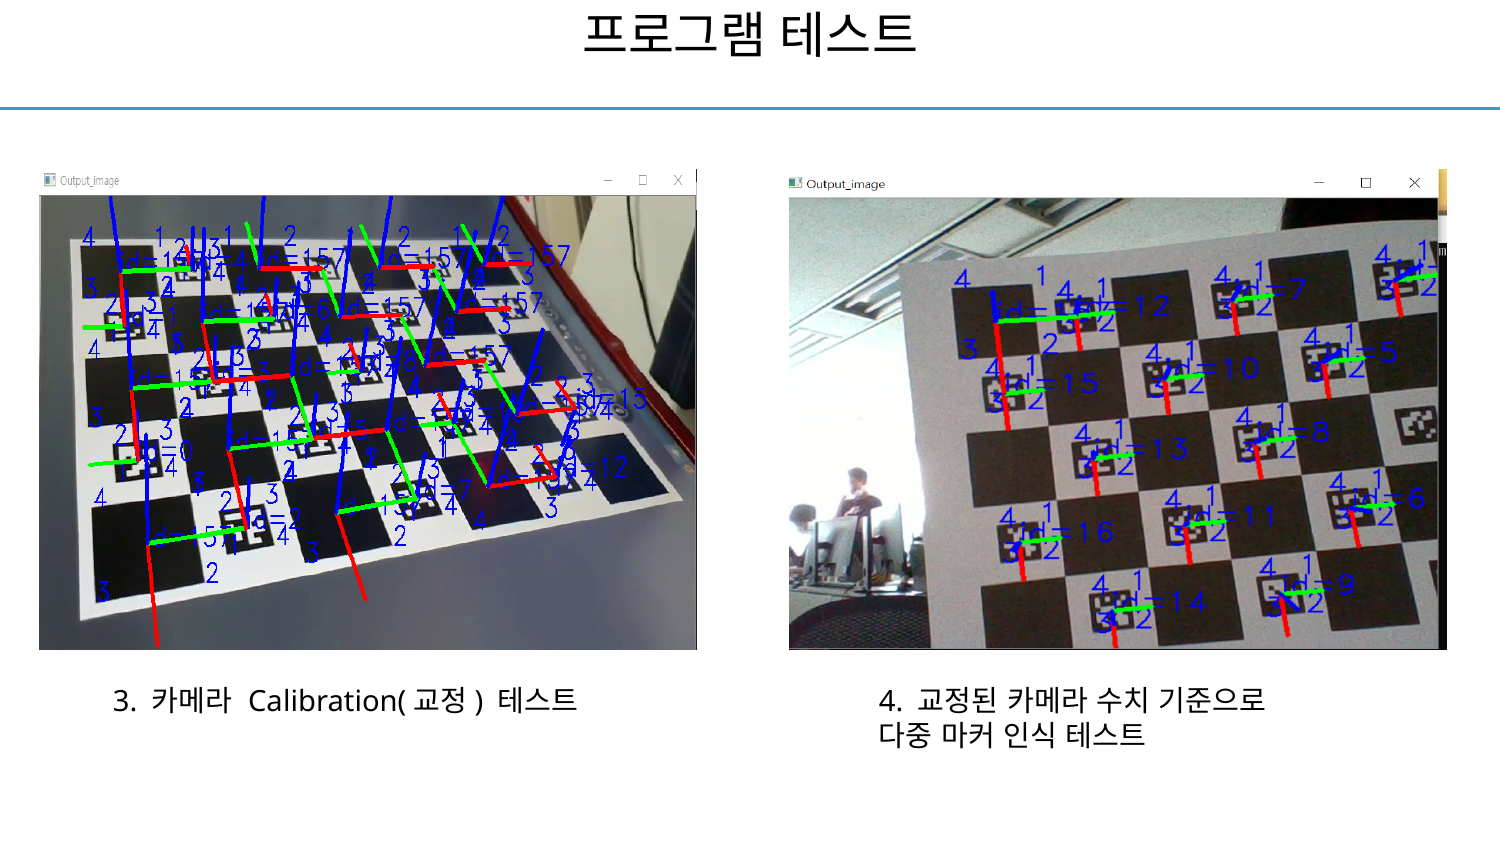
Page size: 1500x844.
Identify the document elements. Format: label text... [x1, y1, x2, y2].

picture [789, 168, 1447, 650]
text_box 3. 카메라 Calibration(교정) 테스트 [98, 674, 639, 725]
picture [39, 168, 698, 650]
text_box 프로그램 테스트 [567, 0, 933, 71]
text_box 4. 교정된 카메라 수치 기준으로 다중 마커 인식 테스트 [864, 674, 1317, 760]
